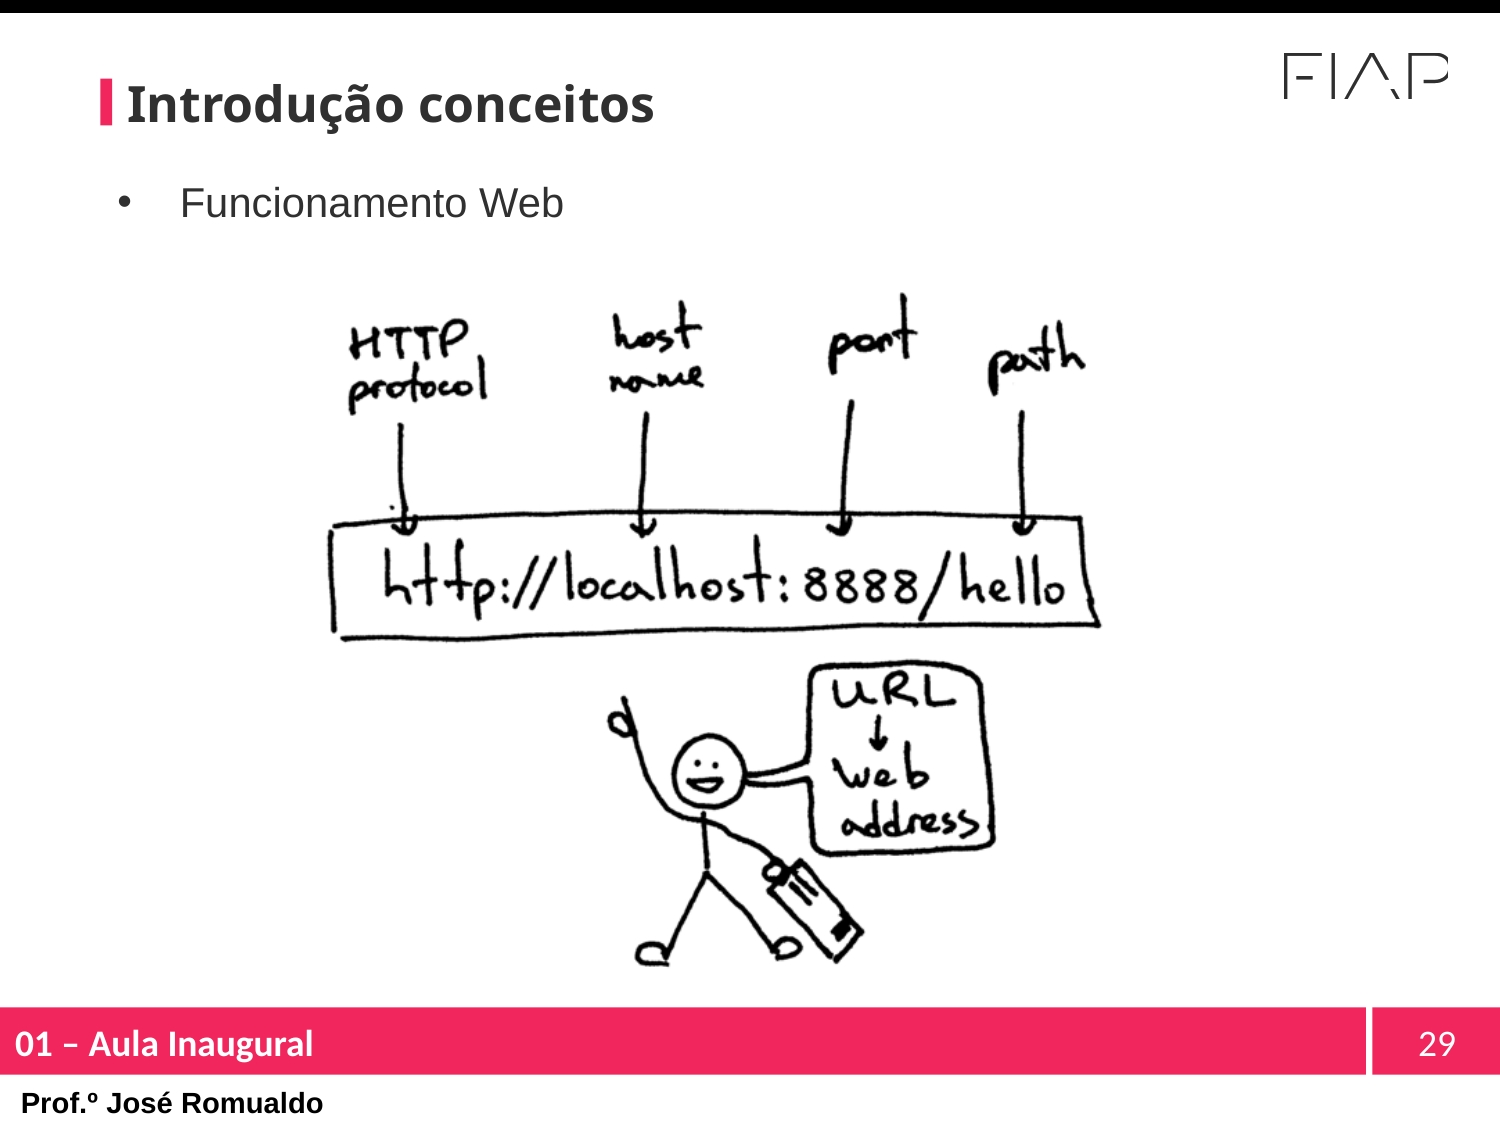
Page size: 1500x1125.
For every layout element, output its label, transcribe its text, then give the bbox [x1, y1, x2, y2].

picture [287, 291, 1122, 985]
picture [1425, 53, 1448, 99]
list Funcionamento Web [89, 160, 1425, 946]
title Introdução conceitos [112, 45, 1425, 160]
